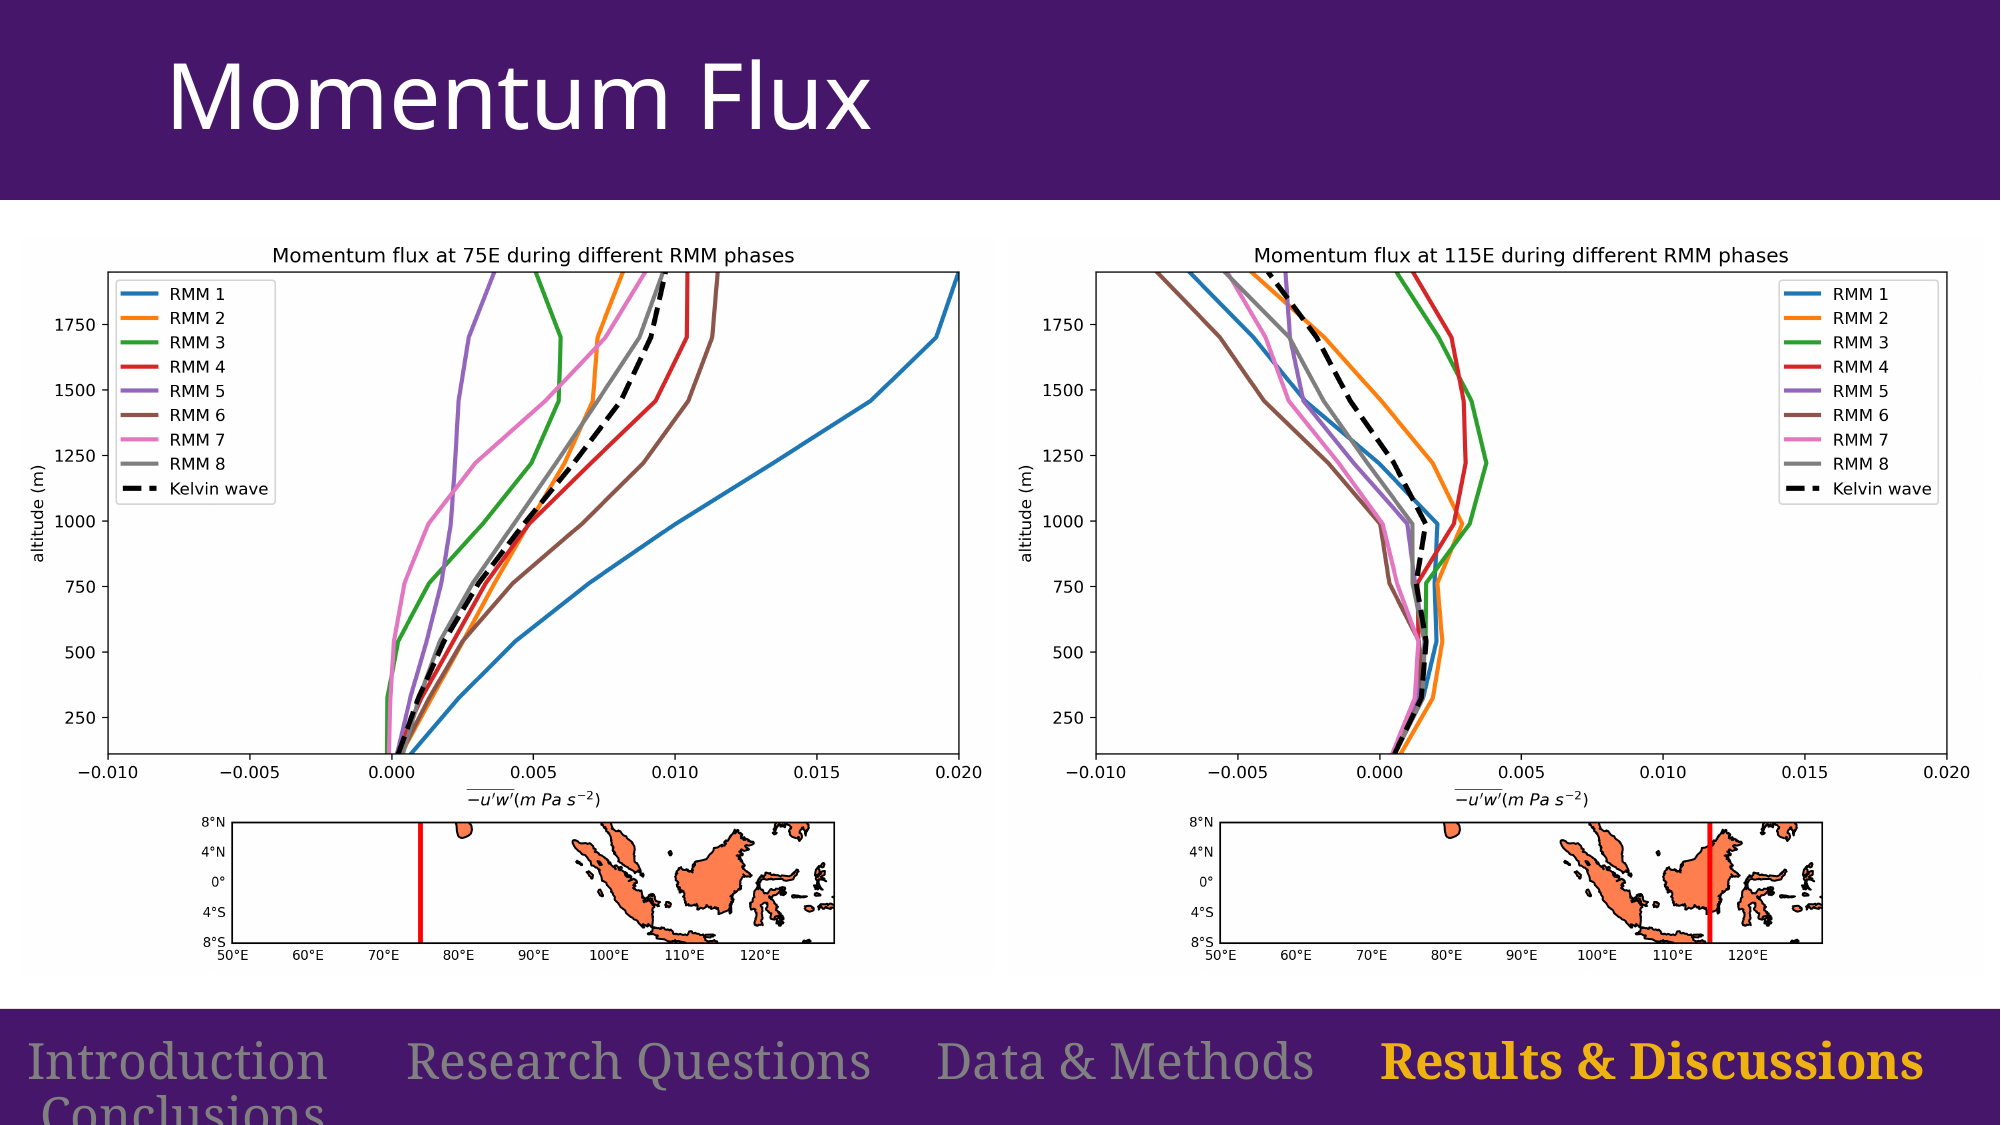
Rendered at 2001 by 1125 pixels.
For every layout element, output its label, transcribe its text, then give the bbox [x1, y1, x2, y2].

title Momentum Flux [0, 0, 2000, 200]
picture [19, 235, 994, 974]
list Introduction Research Questions Data & Methods Results & Discussions Conclusions [12, 1028, 2000, 1125]
text_box [0, 1008, 2000, 1125]
picture [1007, 235, 1982, 974]
